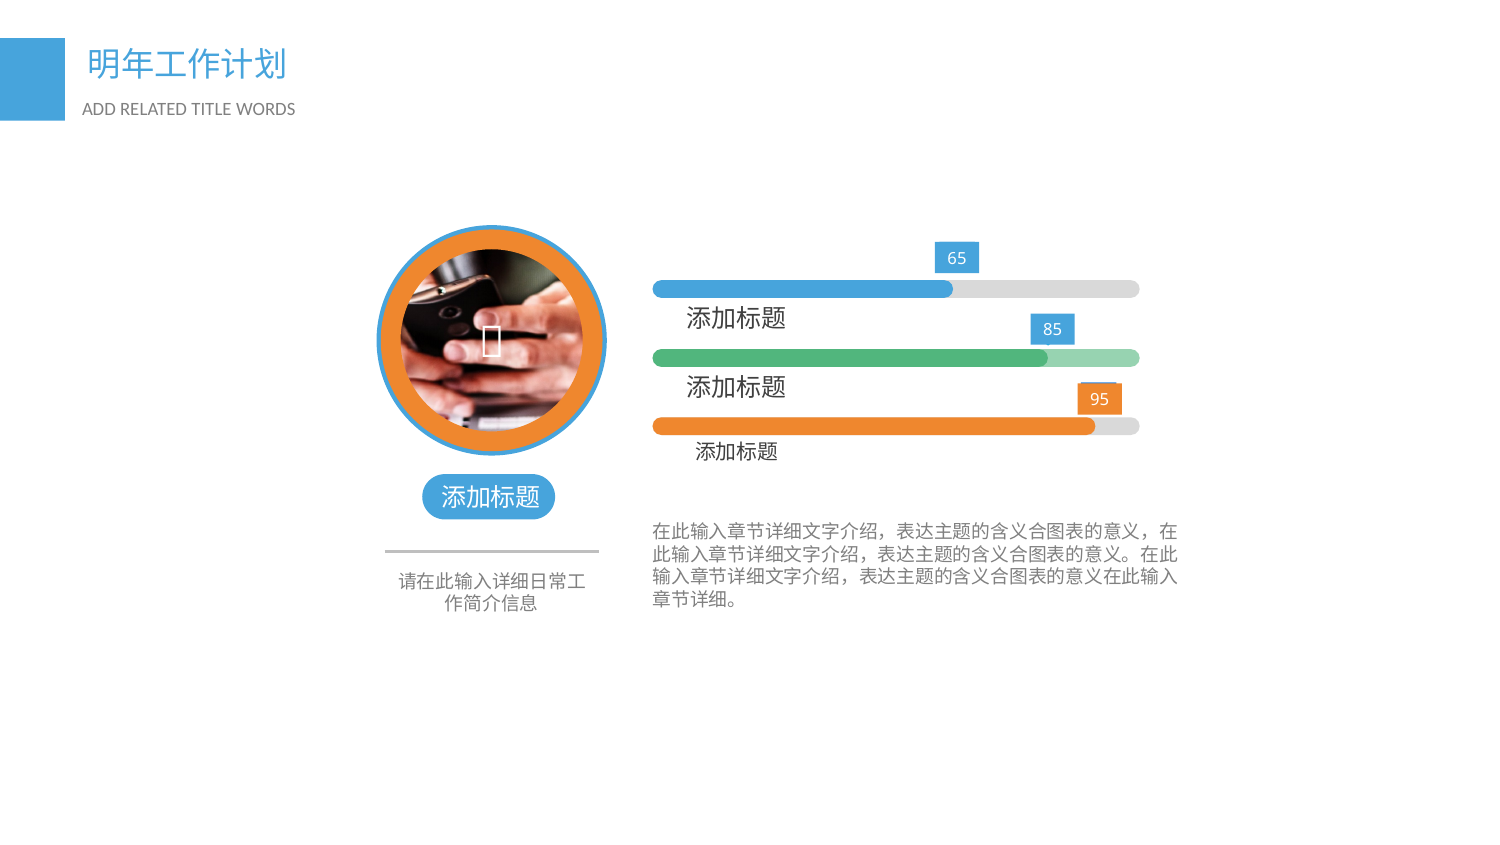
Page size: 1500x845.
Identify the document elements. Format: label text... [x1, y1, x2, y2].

text_box 添加标题 [652, 297, 821, 337]
text_box [429, 516, 549, 522]
text_box 添加标题 [426, 477, 556, 516]
text_box [949, 278, 1142, 300]
text_box [650, 278, 956, 300]
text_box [1077, 382, 1123, 416]
text_box [420, 480, 426, 513]
text_box 在此输入章节详细文字介绍，表达主题的含义合图表的意义，在此输入章节详细文字介绍，表达主题的含义合图表的意义。在此输入章节详细文字介绍，表达主题的含义合图表的意义在此输入章节详细。 [652, 519, 1193, 610]
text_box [934, 241, 980, 274]
text_box [650, 347, 1050, 369]
text_box [430, 471, 548, 477]
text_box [1030, 313, 1076, 346]
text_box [376, 224, 607, 456]
text_box [1088, 415, 1142, 438]
text_box 添加标题 [652, 366, 821, 406]
text_box [650, 415, 1098, 438]
text_box [1043, 347, 1142, 369]
text_box 添加标题 [652, 435, 821, 469]
text_box 请在此输入详细日常工作简介信息 [377, 563, 606, 620]
